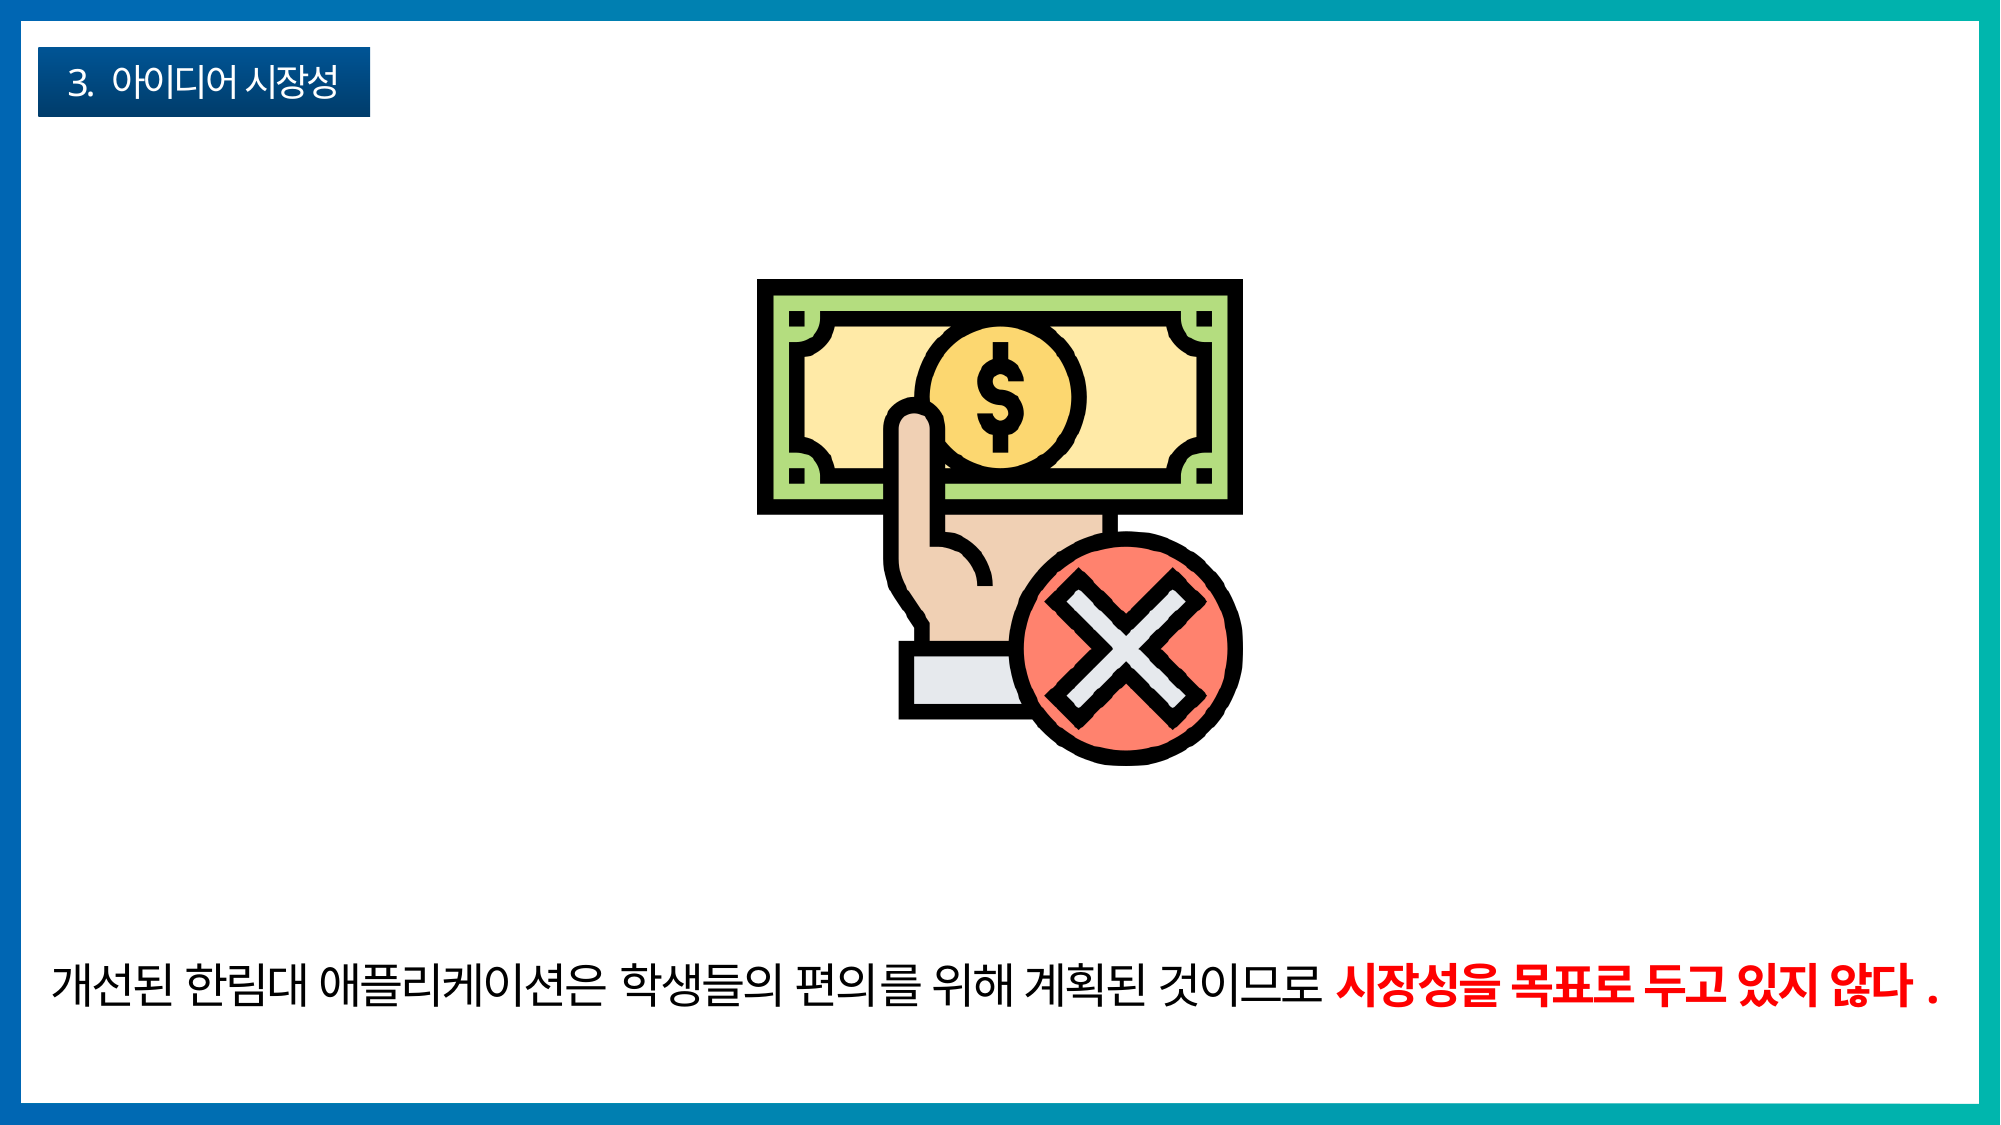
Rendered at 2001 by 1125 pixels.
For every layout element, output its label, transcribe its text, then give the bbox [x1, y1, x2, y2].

picture [757, 279, 1243, 766]
text_box 개선된 한림대 애플리케이션은 학생들의 편의를 위해 계획된 것이므로 시장성을 목표로 두고 있지 않다. [21, 890, 1978, 1021]
text_box 3. 아이디어 시장성 [37, 46, 371, 118]
